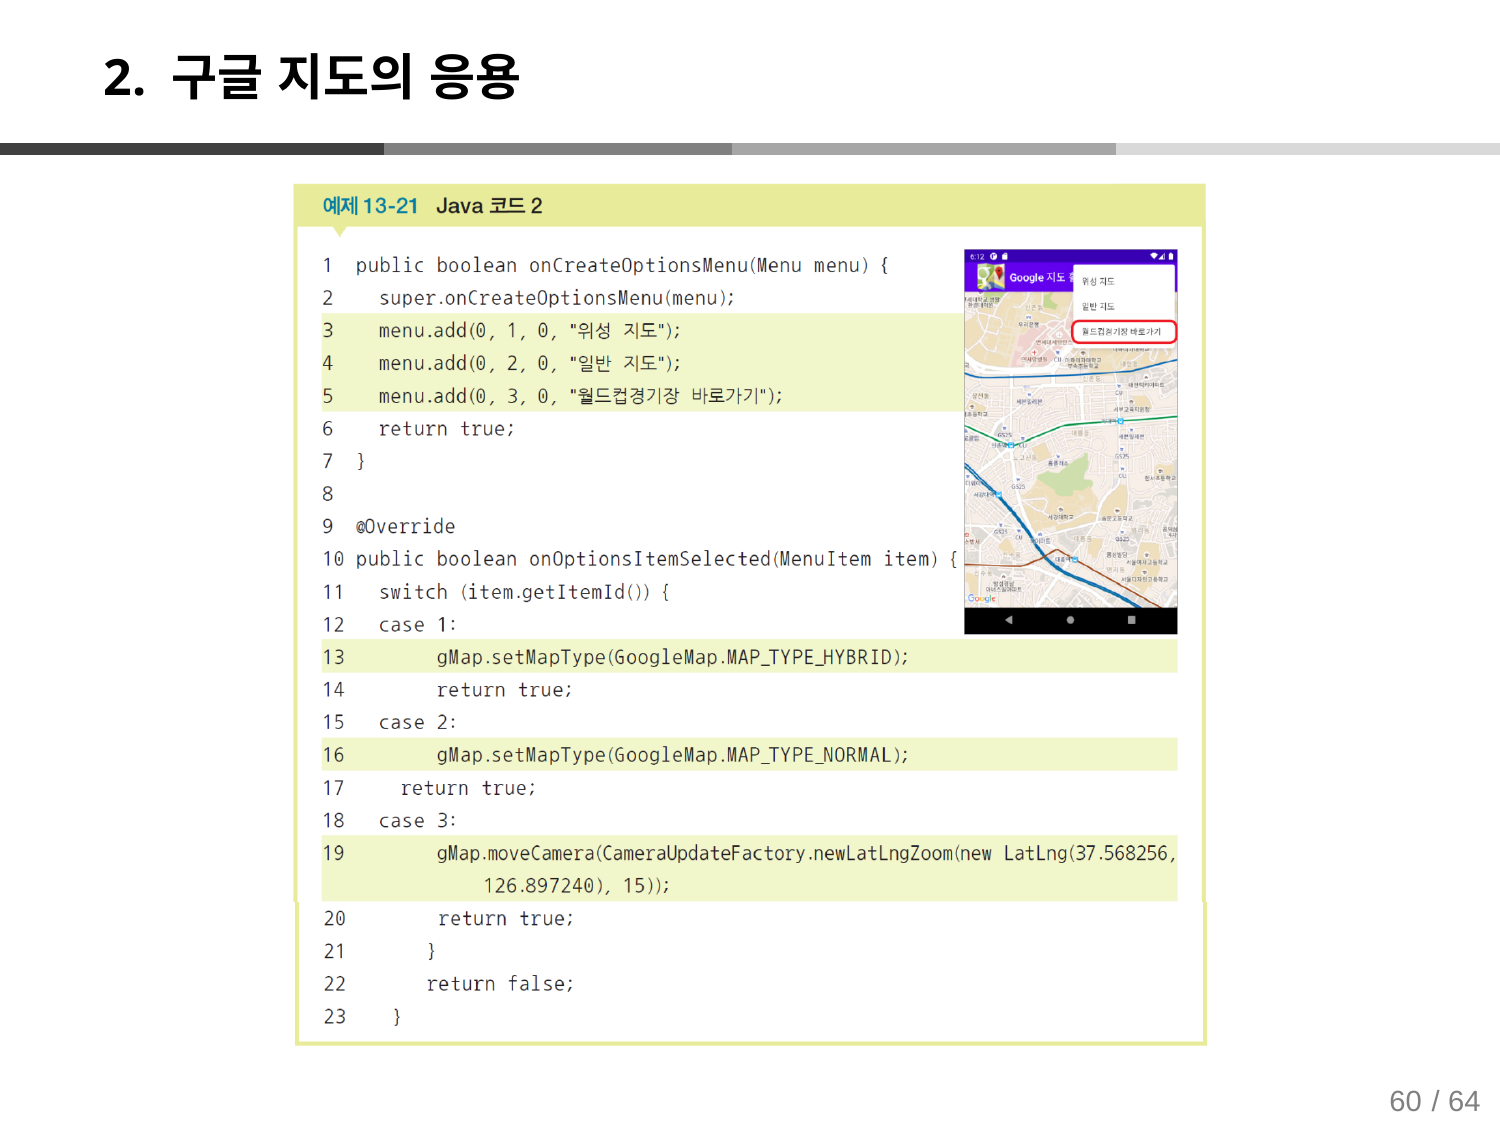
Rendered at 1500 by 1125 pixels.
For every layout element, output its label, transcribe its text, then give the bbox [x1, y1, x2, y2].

title 2. 구글 지도의 응용 [88, 30, 1211, 121]
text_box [287, 179, 1213, 1049]
